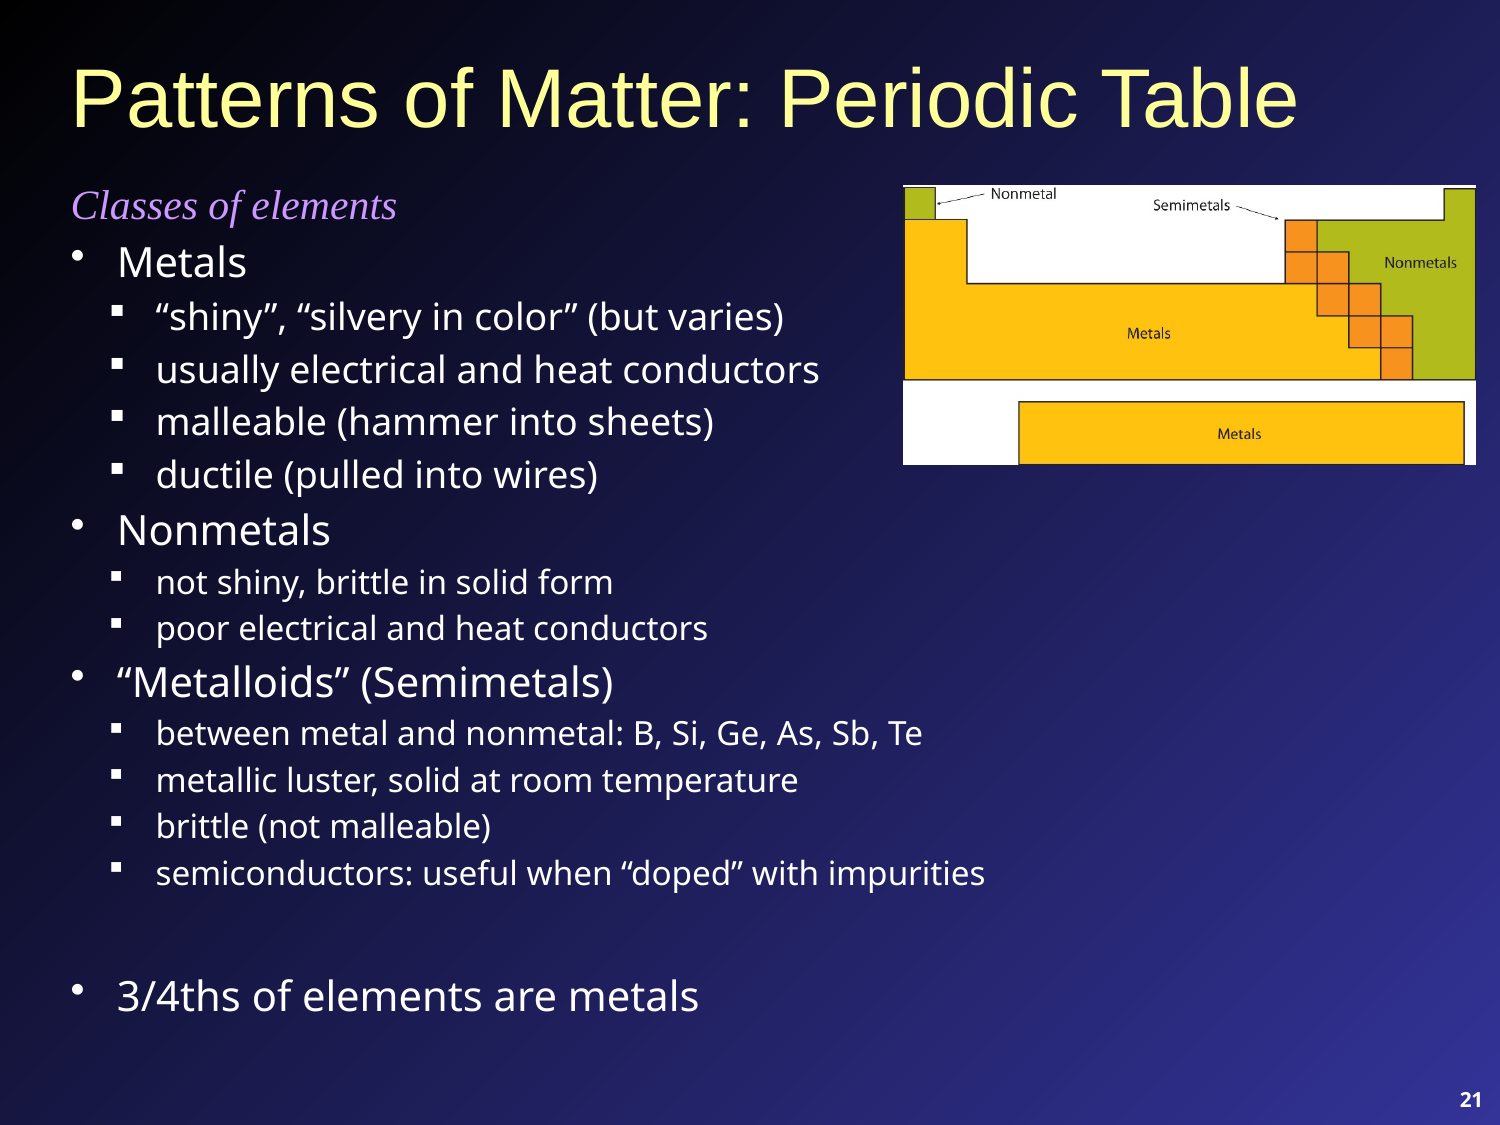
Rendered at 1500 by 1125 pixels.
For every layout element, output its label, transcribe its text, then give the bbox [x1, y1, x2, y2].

title Patterns of Matter: Periodic Table [55, 36, 1438, 153]
slide_number 21 [1438, 1074, 1499, 1125]
picture [903, 185, 1476, 465]
list Classes of elements Metals “shiny”, “silvery in color” (but varies) usually electrical and heat conductors malleable (hammer into sheets) ductile (pulled into wires) Nonmetals not shiny, brittle in solid form poor electrical and heat conductors “Metalloids” (Semimetals) between metal and nonmetal: B, Si, Ge, As, Sb, Te metallic luster, solid at room temperature brittle (not malleable) semiconductors: useful when “doped” with impurities 3/4ths of elements are metals [55, 169, 1438, 1075]
